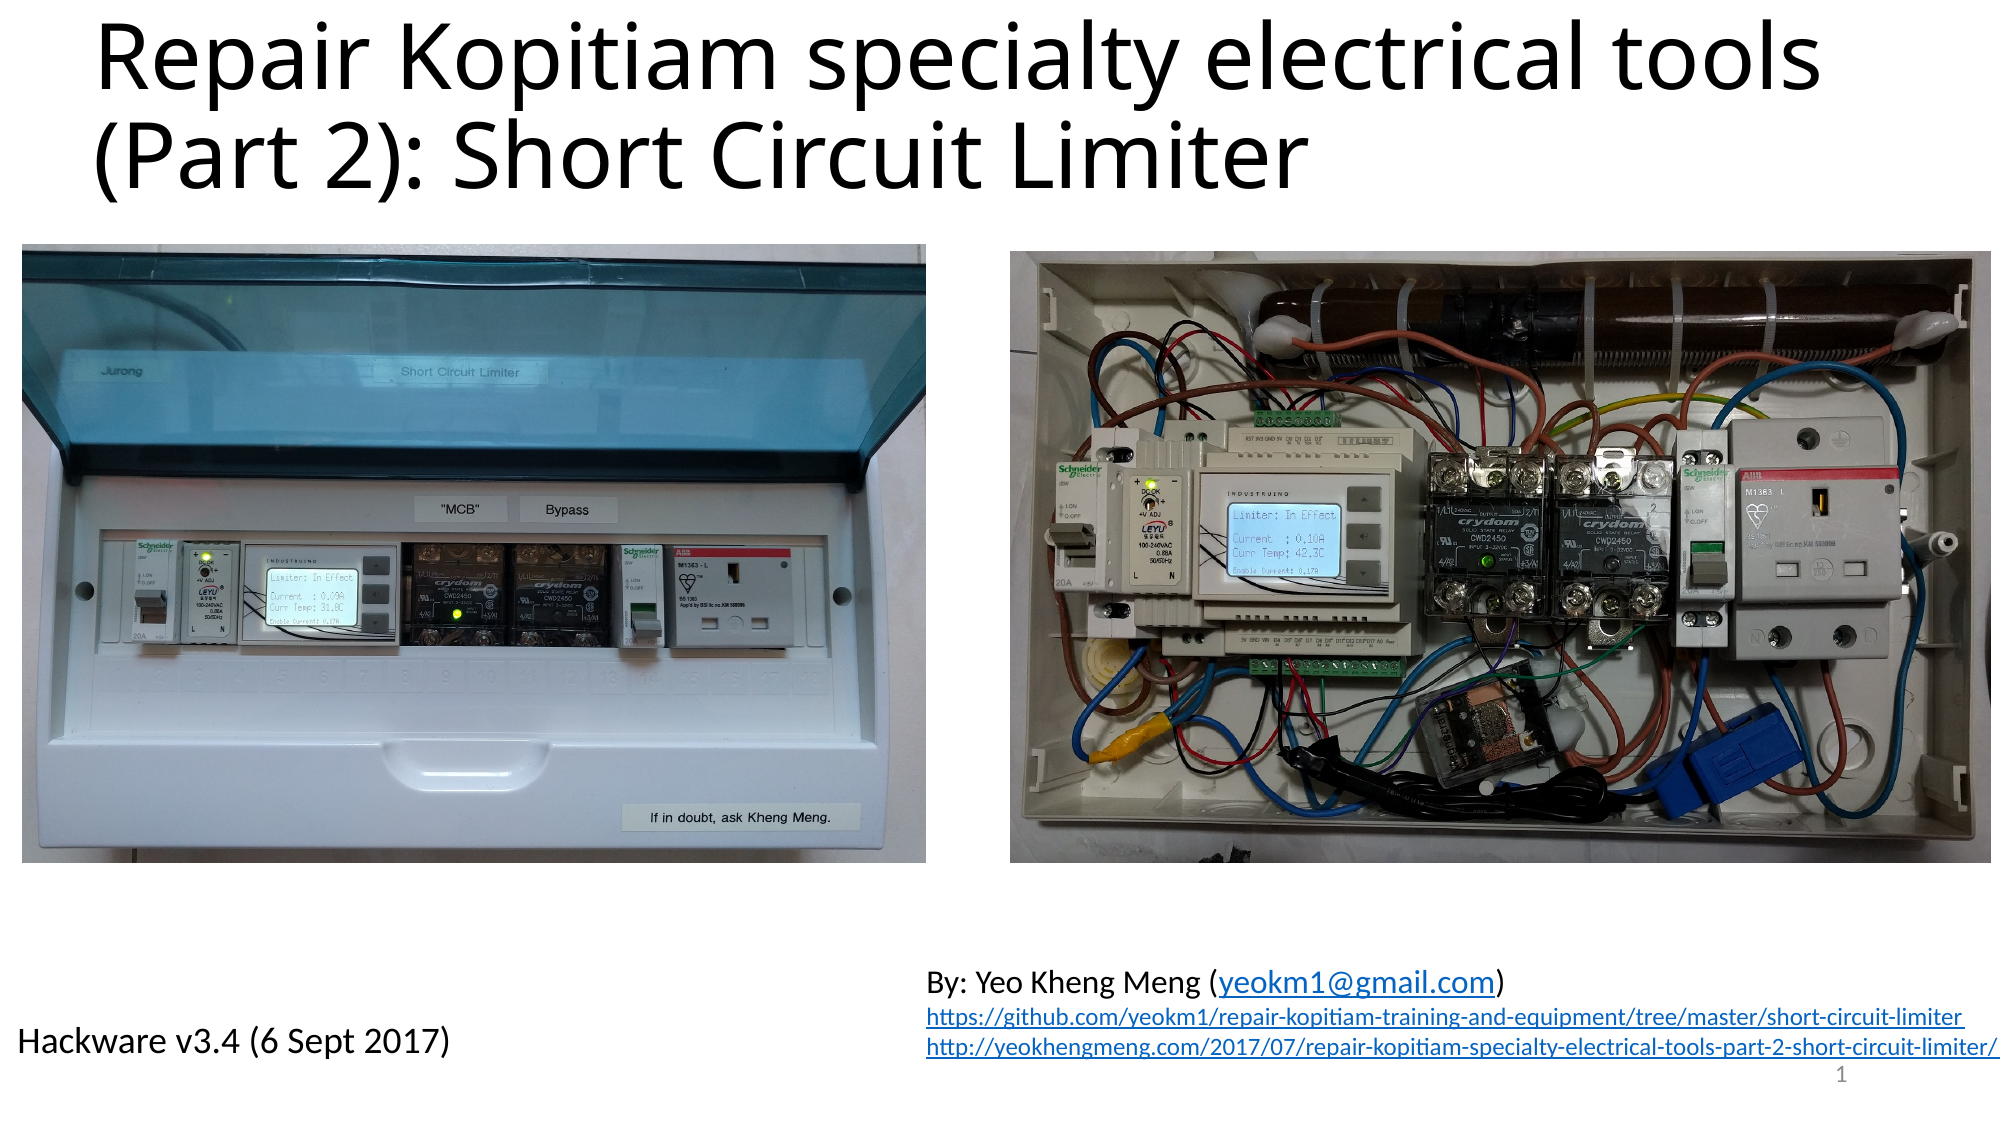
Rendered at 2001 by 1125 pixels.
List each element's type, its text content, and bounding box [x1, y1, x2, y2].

picture [1010, 251, 1991, 863]
text_box Hackware v3.4 (6 Sept 2017) [2, 1008, 467, 1069]
text_box By: Yeo Kheng Meng (yeokm1@gmail.com) https://github.com/yeokm1/repair-kopitiam-training-and-equipment/tree/master/short-circuit-limiter http://yeokhengmeng.com/2017/07/repair-kopitiam-specialty-electrical-tools-part-2-short-circuit-limiter/ [911, 953, 2000, 1068]
slide_number 1 [1412, 1068, 1863, 1103]
title Repair Kopitiam specialty electrical tools (Part 2): Short Circuit Limiter [79, 8, 1978, 217]
picture [22, 244, 926, 864]
